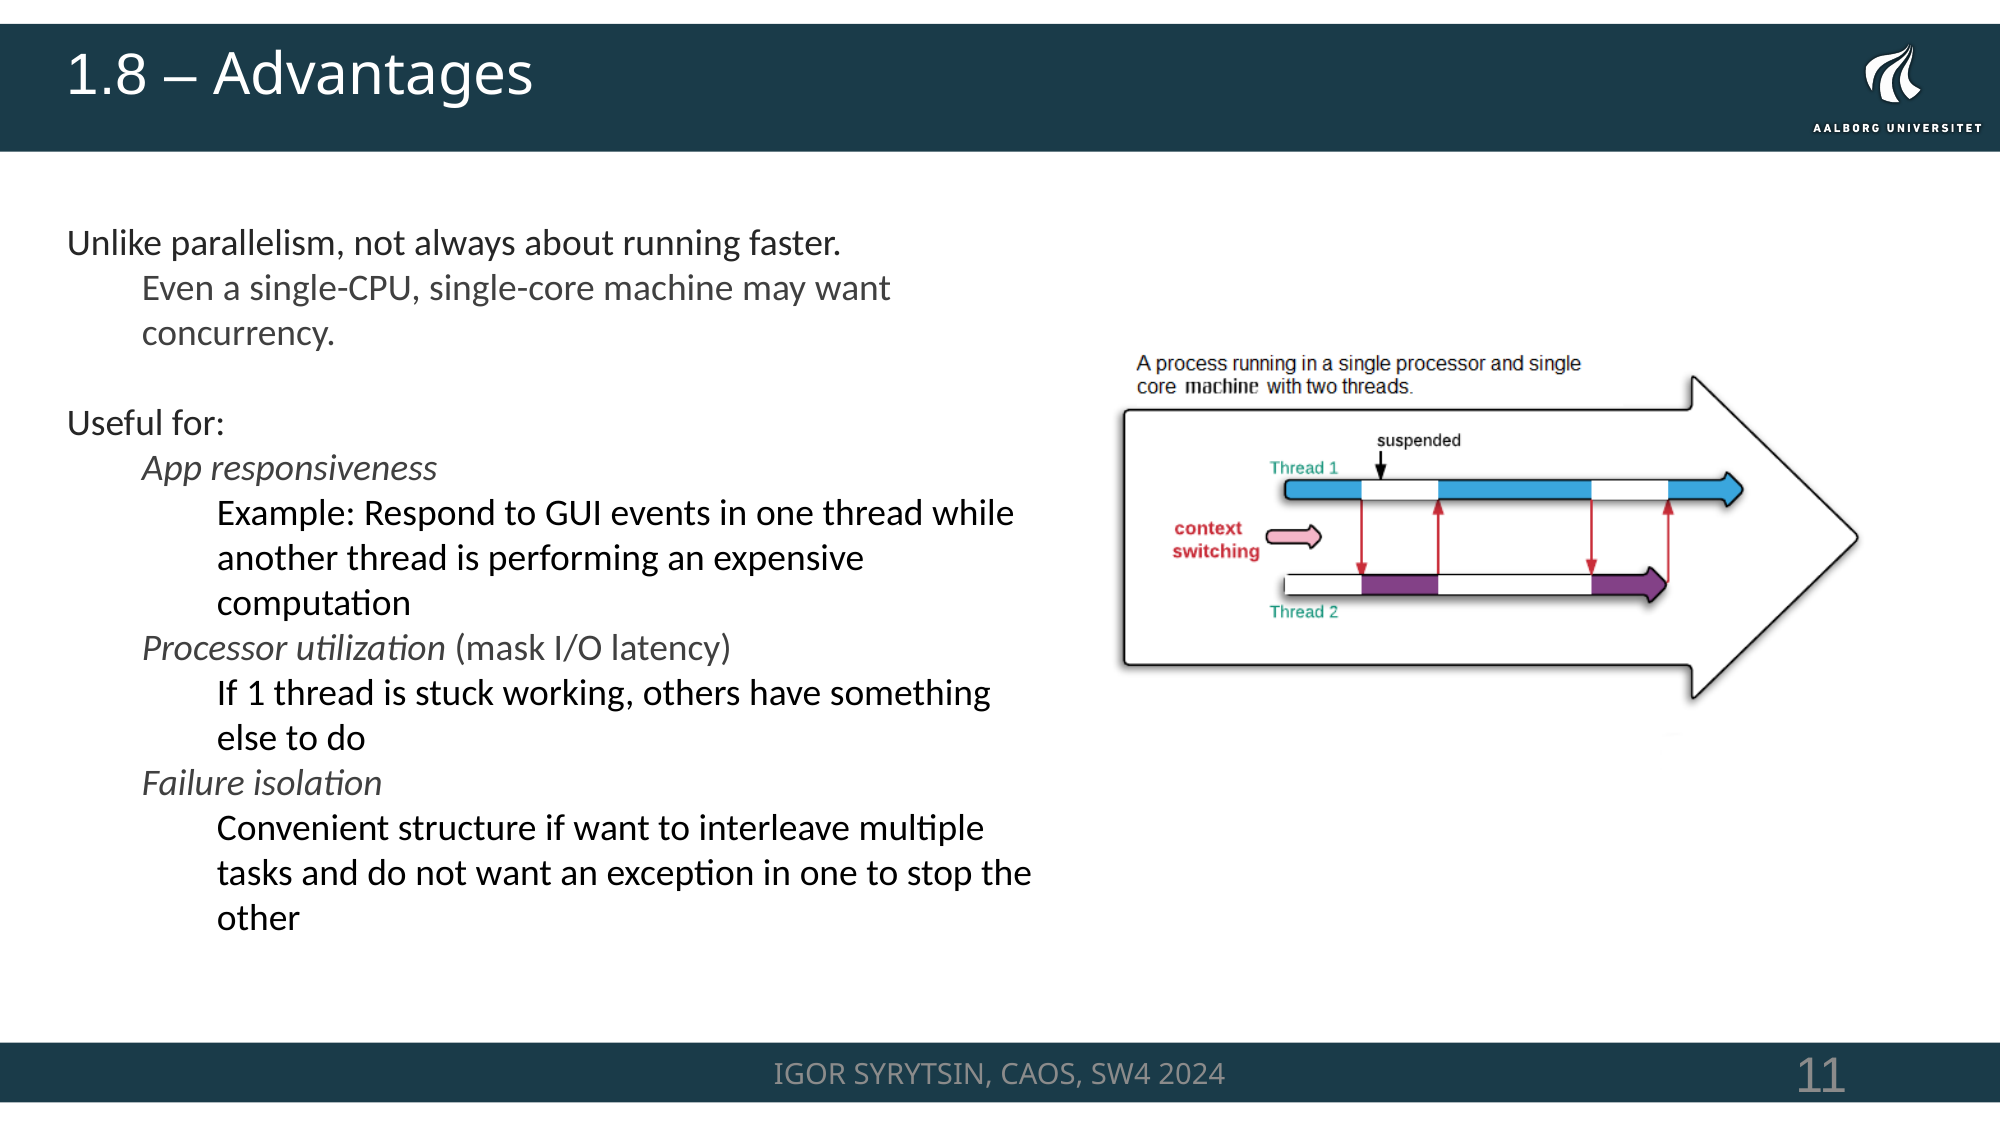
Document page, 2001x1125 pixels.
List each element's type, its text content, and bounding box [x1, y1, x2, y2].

text_box Unlike parallelism, not always about running faster. Even a single-CPU, single-core machine may want concurrency. Useful for: App responsiveness Example: Respond to GUI events in one thread while another thread is performing an expensive computation Processor utilization (mask I/O latency) If 1 thread is stuck working, others have something else to do Failure isolation Convenient structure if want to interleave multiple tasks and do not want an exception in one to stop the other [52, 210, 1053, 946]
picture [1799, 30, 1995, 146]
title 1.8 – Advantages [52, 36, 1778, 140]
text_box IGOR SYRYTSIN, CAOS, SW4 2024 [662, 1042, 1338, 1103]
picture [1036, 336, 1948, 789]
